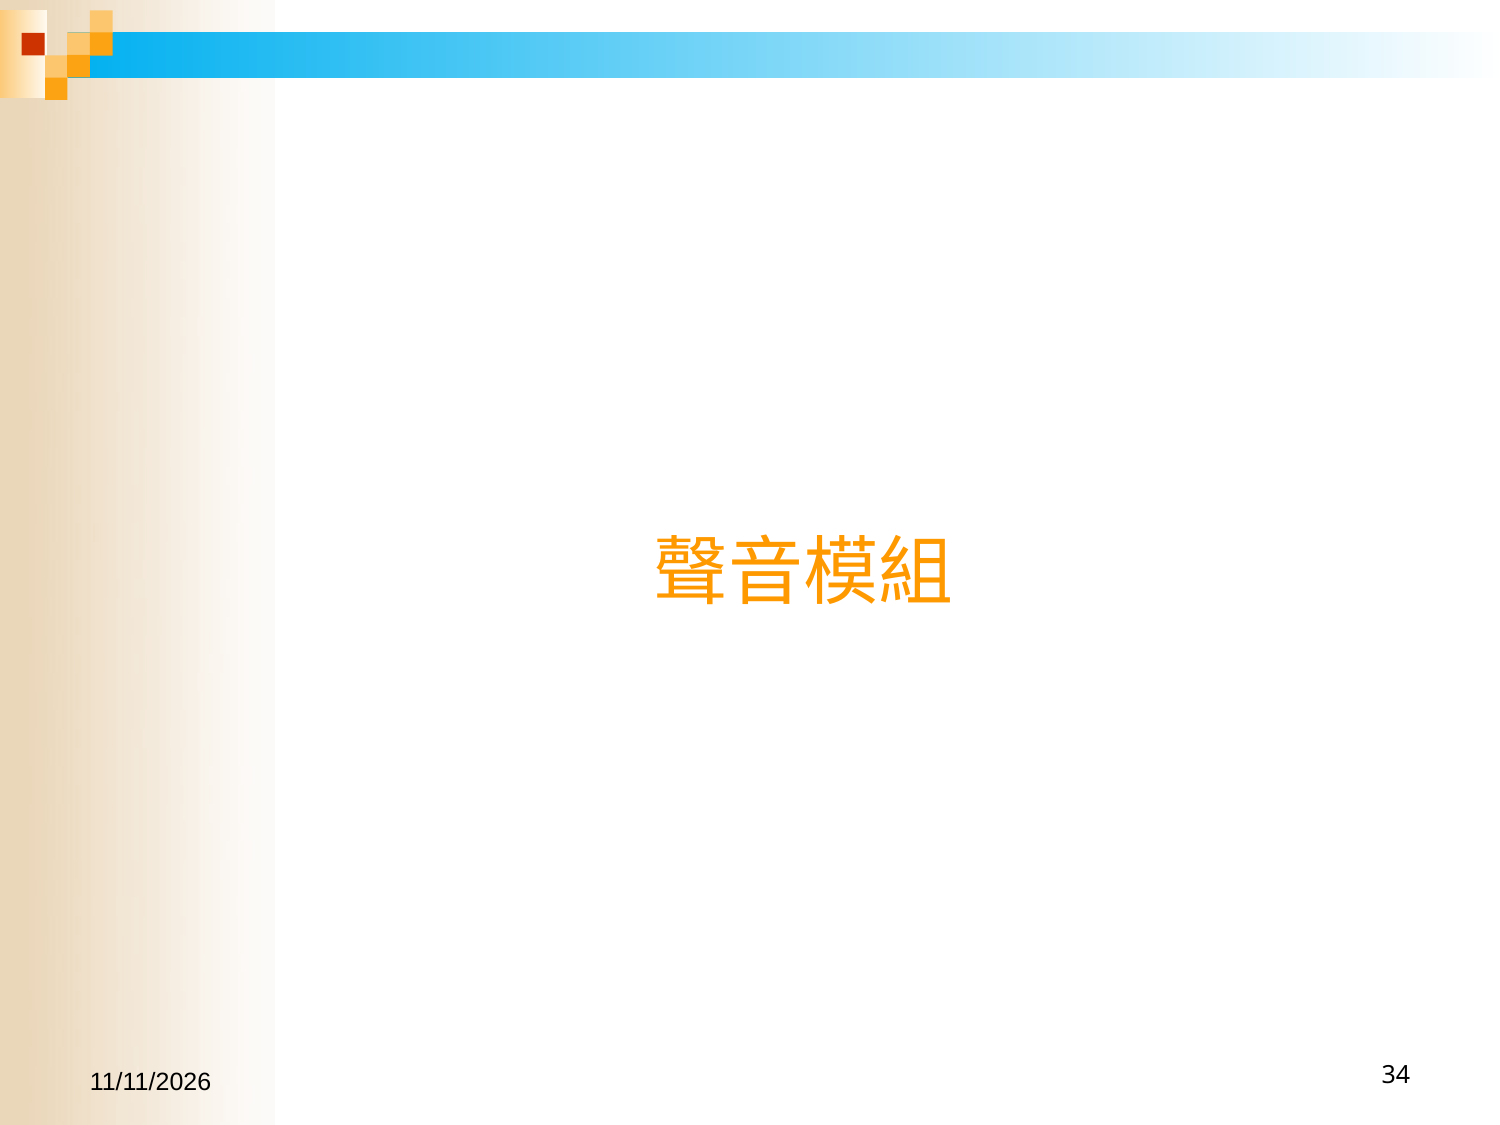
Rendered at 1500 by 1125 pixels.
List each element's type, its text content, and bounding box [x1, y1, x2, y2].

title 聲音模組 [230, 456, 1376, 682]
text_box 2017/1/15 [75, 1024, 425, 1103]
text_box 34 [1074, 1024, 1425, 1100]
